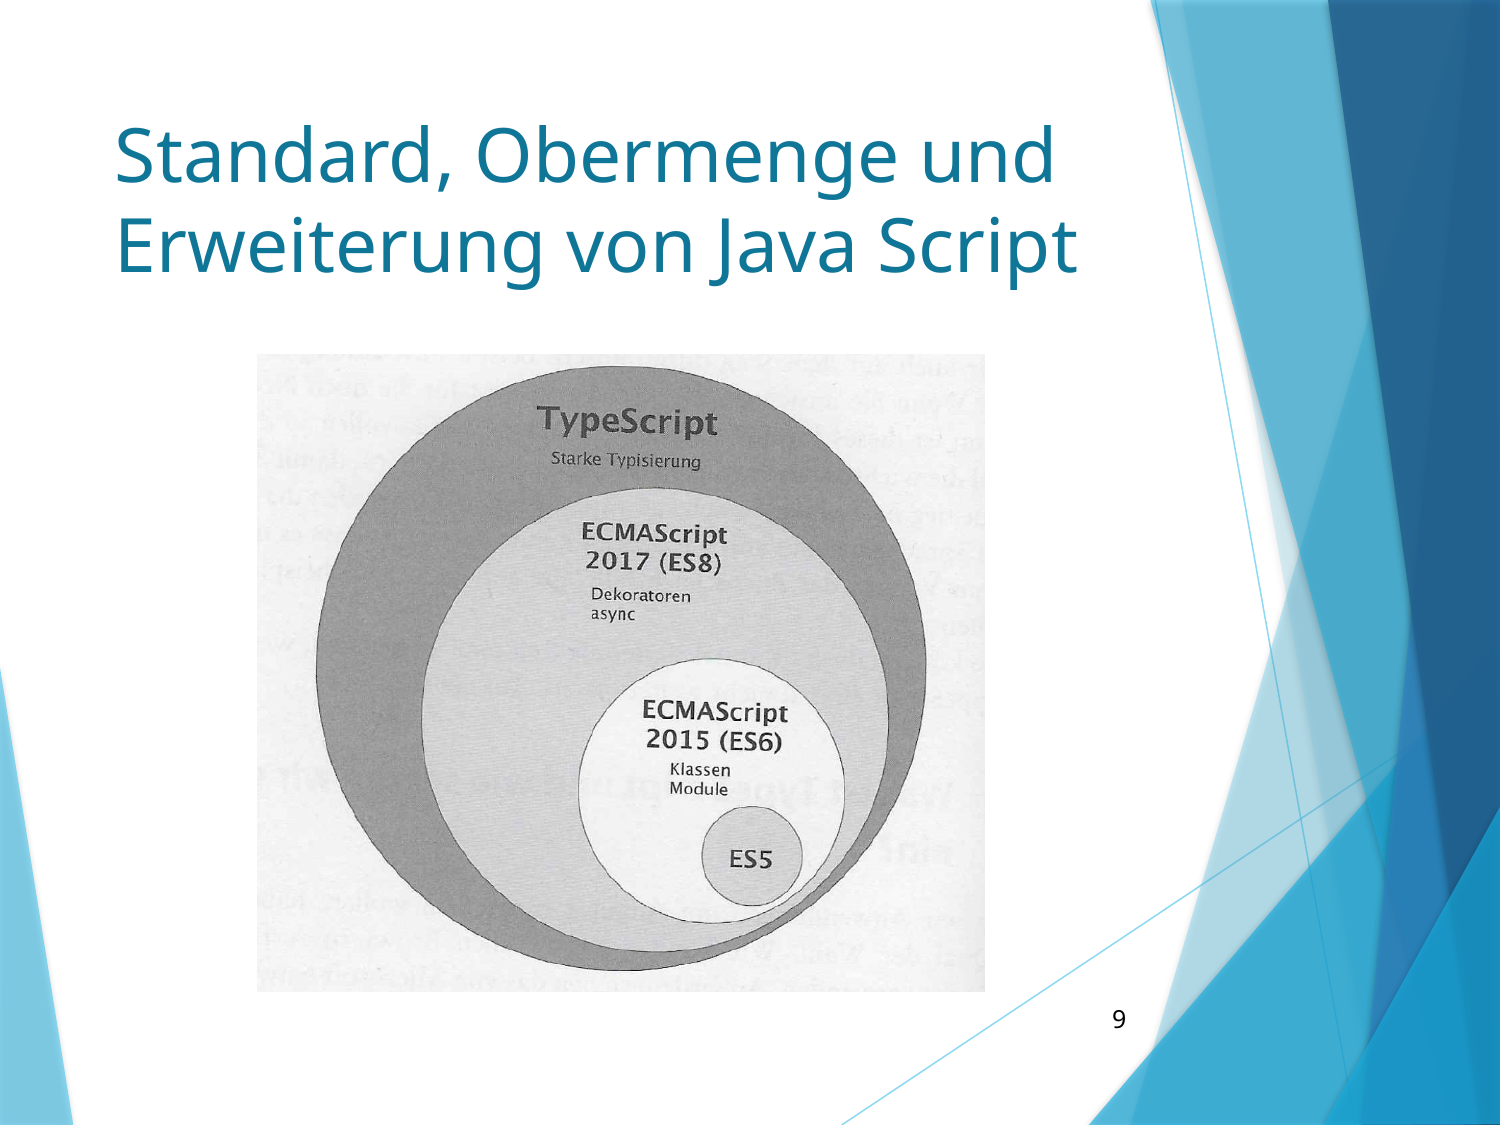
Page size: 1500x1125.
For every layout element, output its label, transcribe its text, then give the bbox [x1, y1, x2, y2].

slide_number 9 [1057, 991, 1142, 1051]
title Standard, Obermenge und Erweiterung von Java Script [99, 99, 1142, 317]
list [256, 353, 985, 992]
